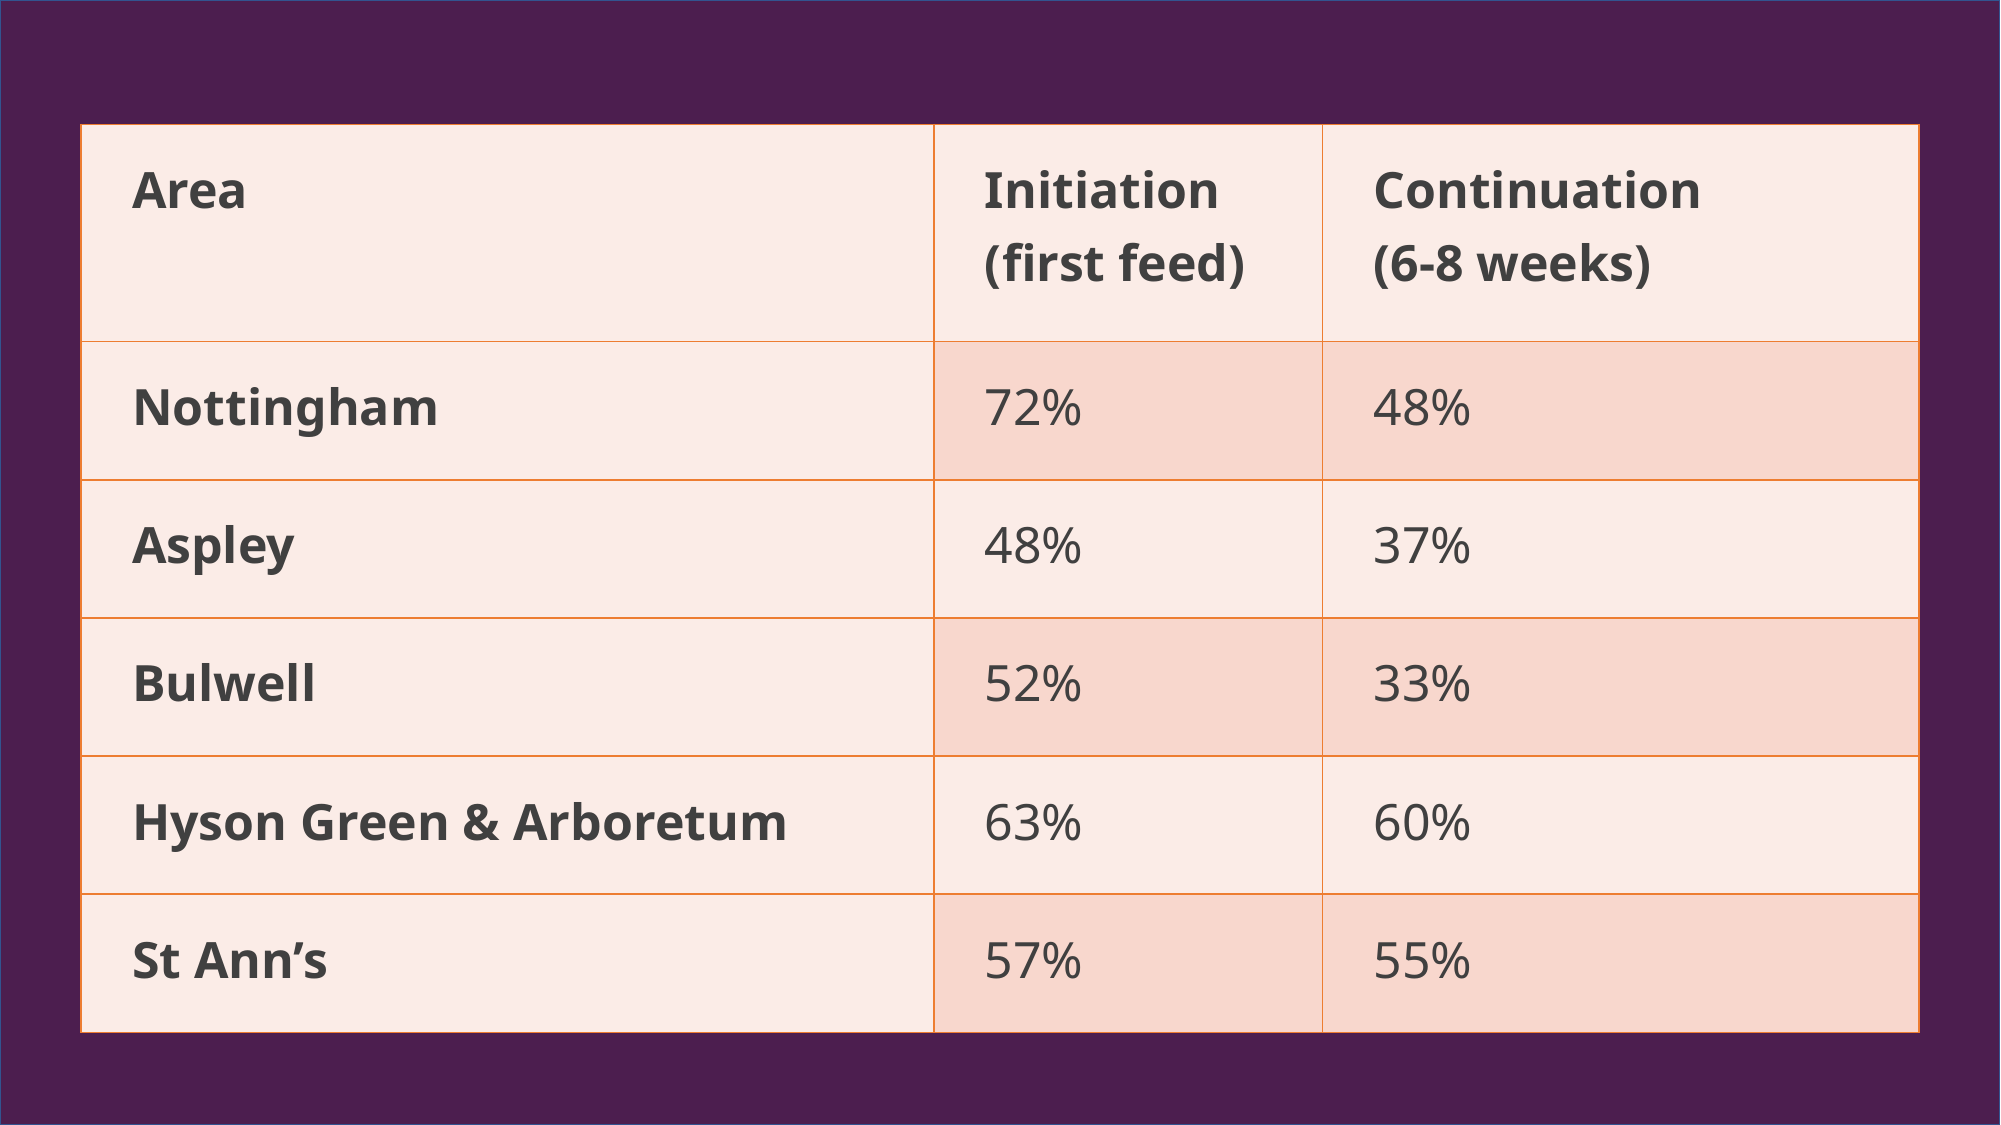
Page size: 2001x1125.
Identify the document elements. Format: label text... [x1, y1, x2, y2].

text_box [718, 971, 2000, 1035]
table_cell 37% [1323, 481, 1918, 617]
table_cell Nottingham [82, 342, 933, 479]
table_header Initiation (first feed) [935, 125, 1322, 341]
table_cell 72% [935, 342, 1322, 479]
table_cell Hyson Green & Arboretum [82, 757, 933, 893]
table_cell Aspley [82, 481, 933, 617]
text_box [0, 0, 2000, 1125]
table_cell 57% [935, 895, 1322, 971]
table_cell 52% [935, 619, 1322, 755]
table_cell 48% [1323, 342, 1918, 479]
table_cell 48% [935, 481, 1322, 617]
table_header Area [82, 125, 933, 341]
table_cell Bulwell [82, 619, 933, 755]
table_cell 63% [935, 757, 1322, 893]
table_cell 33% [1323, 619, 1918, 755]
table_cell St Ann’s [82, 895, 933, 1032]
table_header Continuation (6-8 weeks) [1323, 125, 1918, 341]
table_cell 60% [1323, 757, 1918, 893]
table_cell 55% [1323, 895, 1918, 971]
